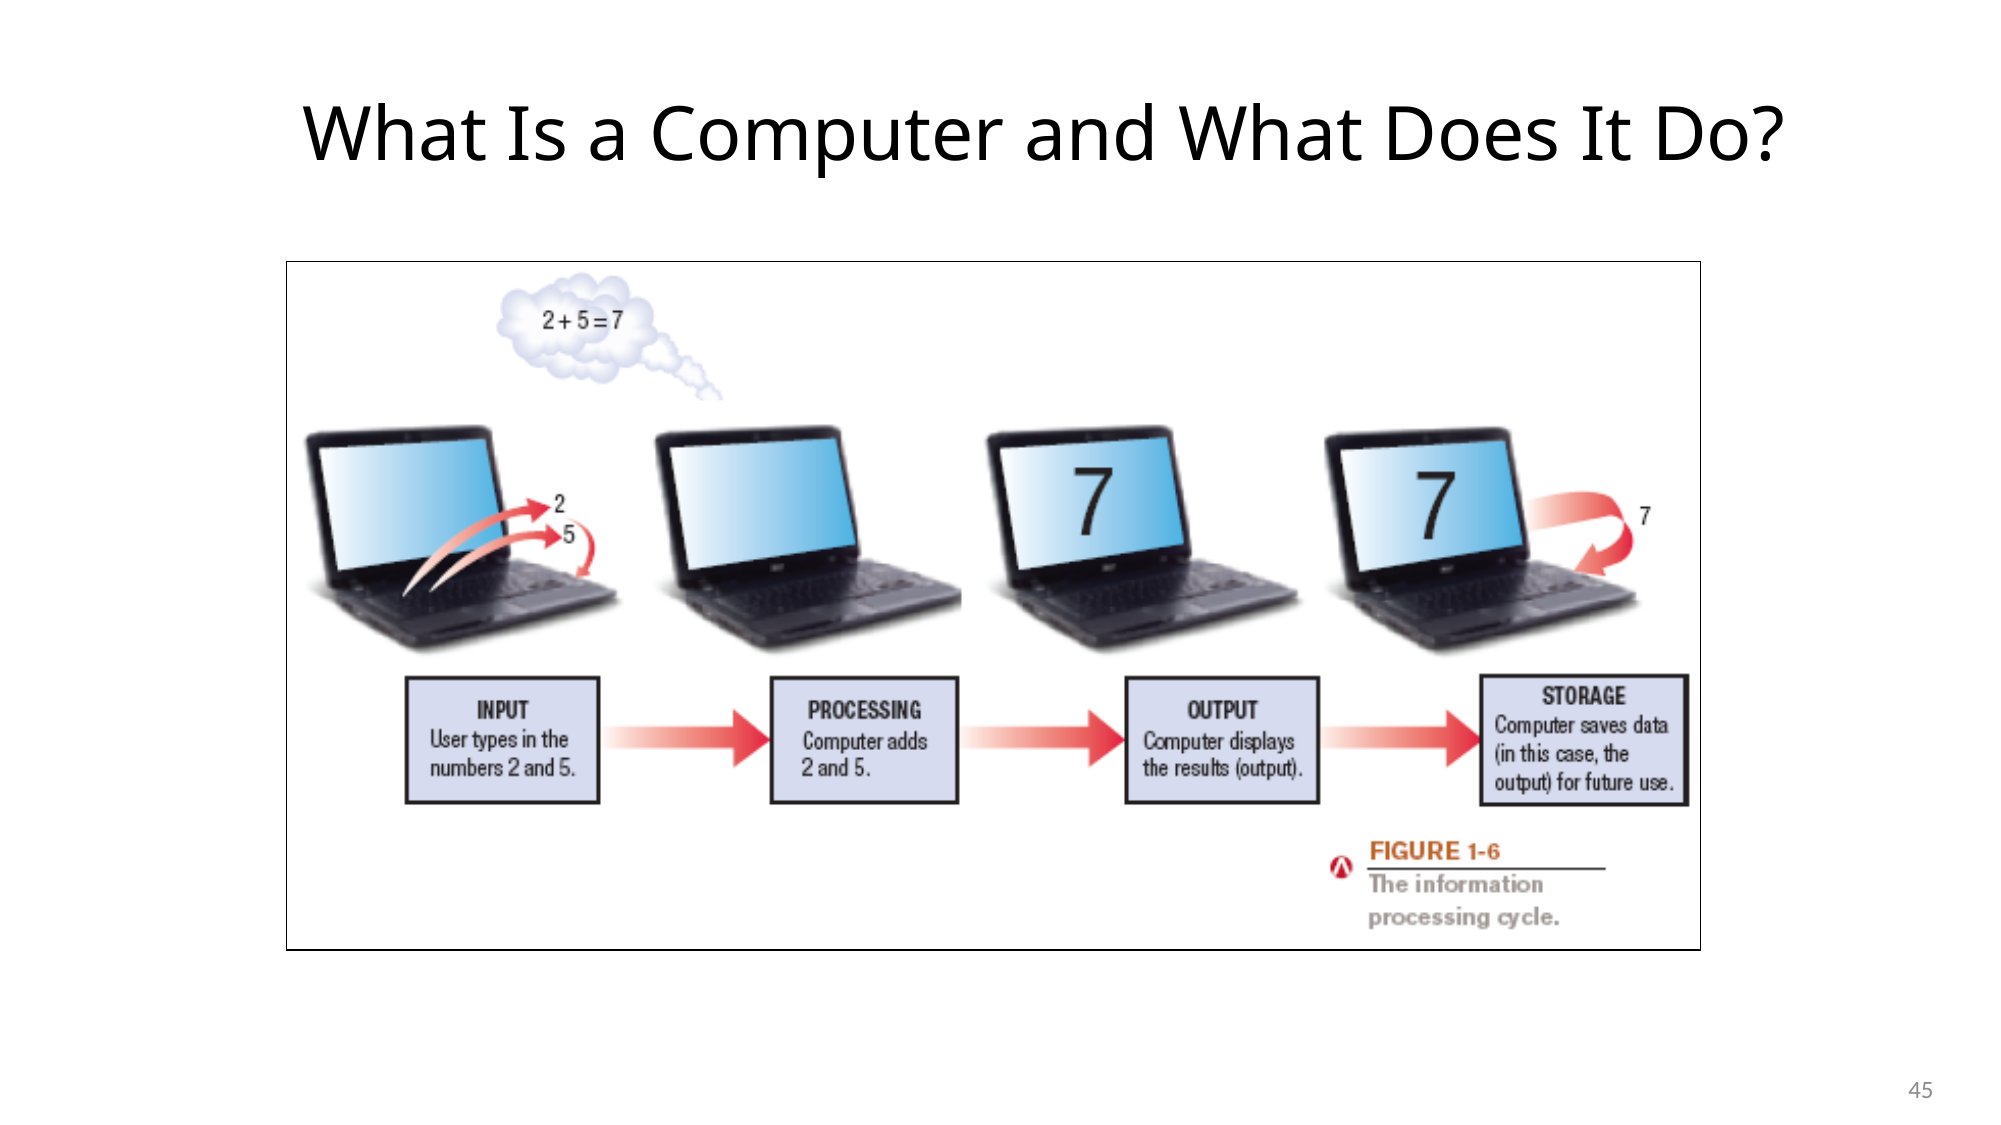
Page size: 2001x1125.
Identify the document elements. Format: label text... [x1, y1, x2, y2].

slide_number 45 [1482, 1036, 1949, 1112]
title What Is a Computer and What Does It Do? [287, 87, 1895, 263]
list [287, 262, 1700, 950]
